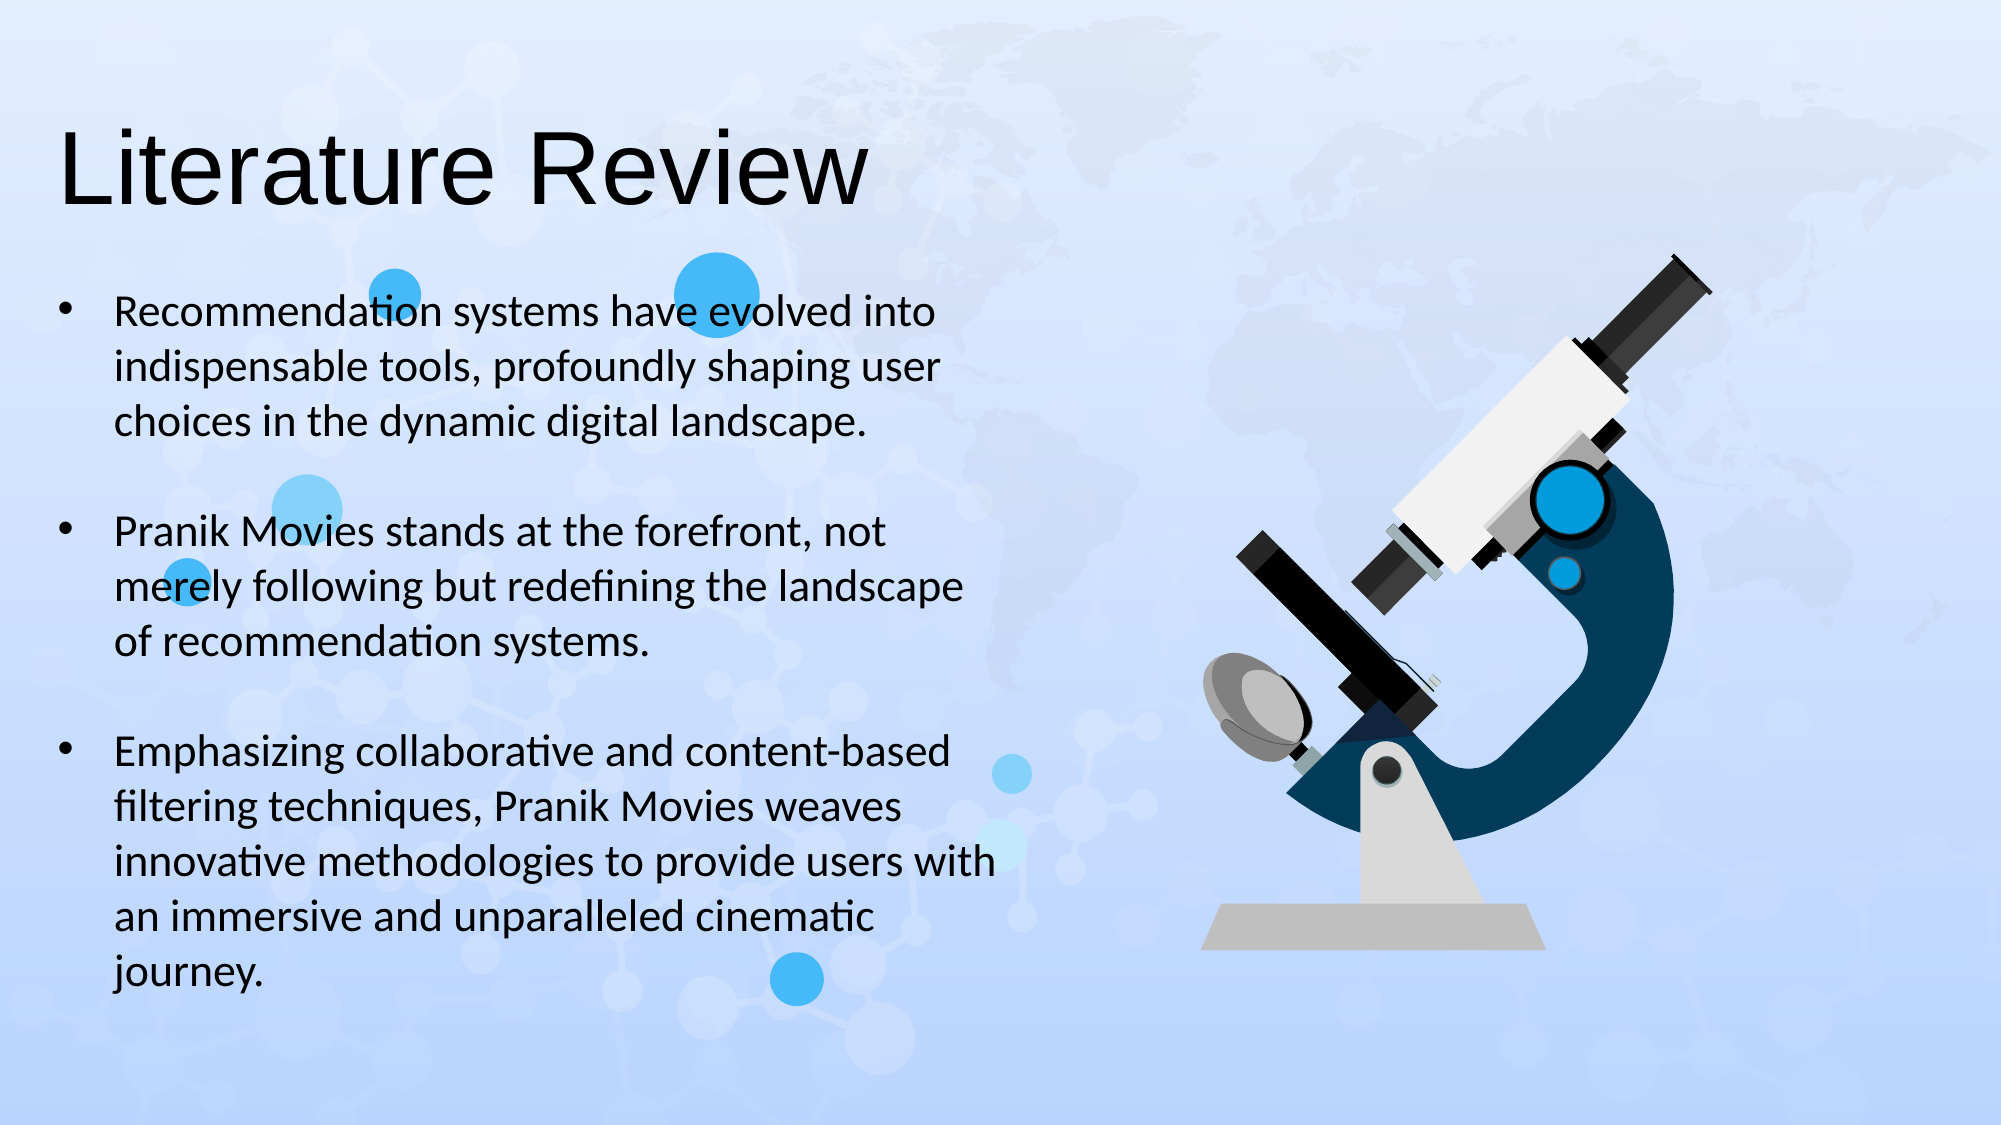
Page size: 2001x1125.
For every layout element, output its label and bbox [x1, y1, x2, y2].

text_box [0, 0, 2000, 1125]
text_box [1200, 253, 1713, 951]
text_box [162, 21, 1163, 1076]
